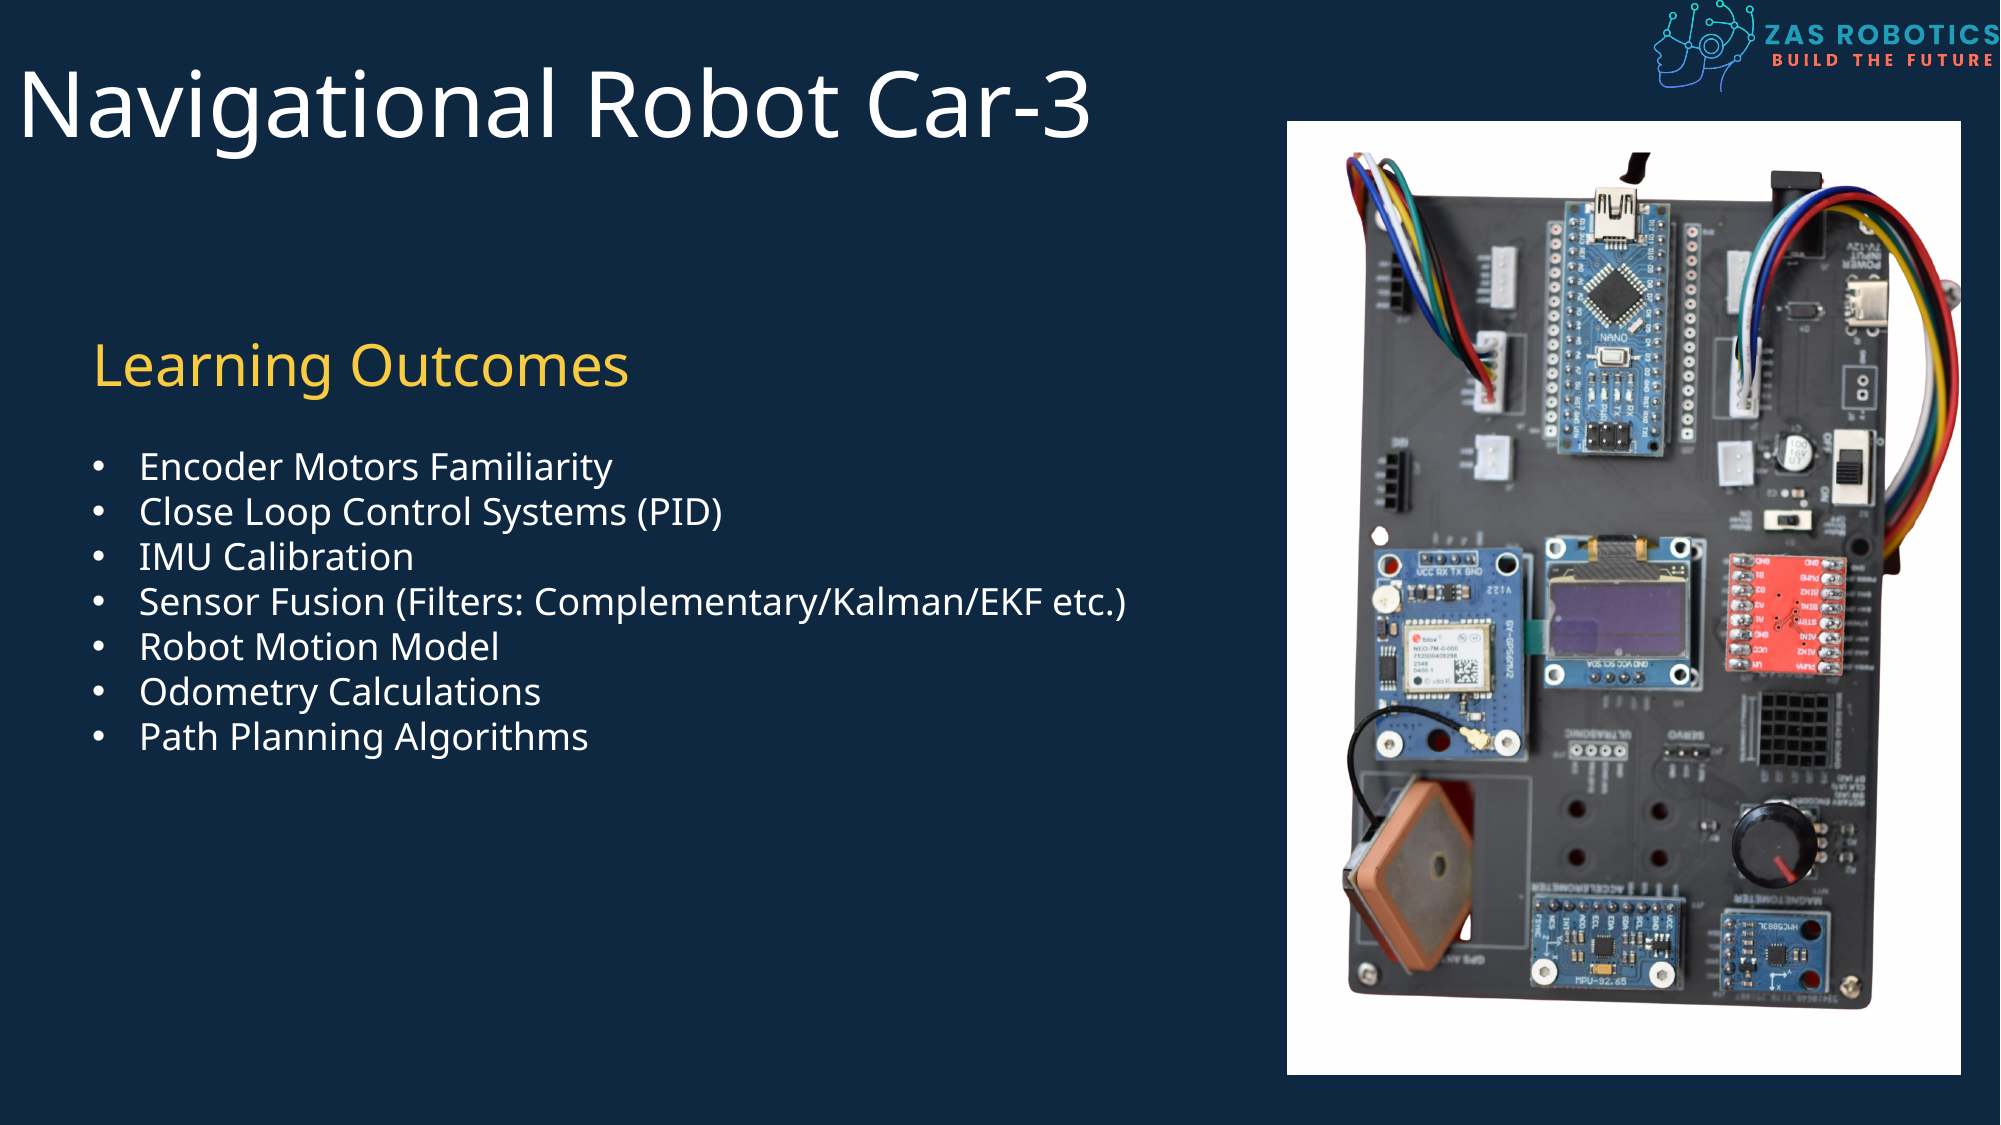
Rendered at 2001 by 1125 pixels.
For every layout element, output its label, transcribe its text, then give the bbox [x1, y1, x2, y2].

title Navigational Robot Car-3 [1, 0, 1727, 217]
text_box Learning Outcomes Encoder Motors Familiarity Close Loop Control Systems (PID) IMU Calibration Sensor Fusion (Filters: Complementary/Kalman/EKF etc.) Robot Motion Model Odometry Calculations Path Planning Algorithms [77, 320, 1142, 766]
picture [1286, 120, 1962, 1075]
picture [1653, 0, 1999, 94]
